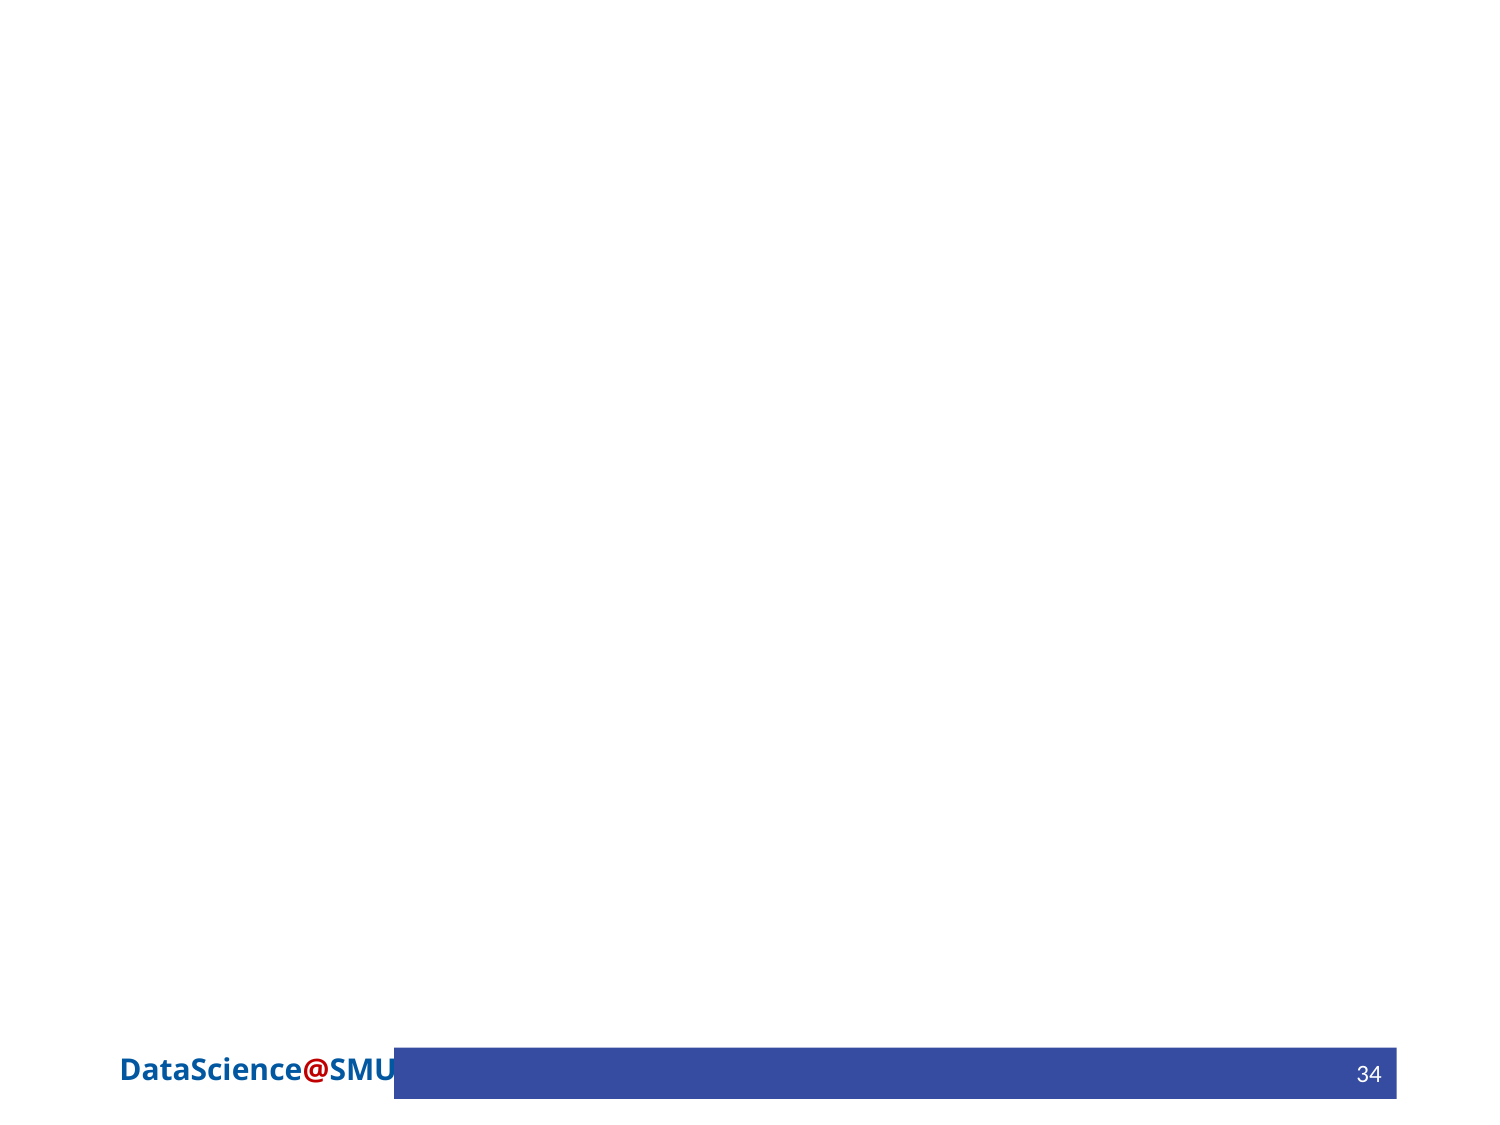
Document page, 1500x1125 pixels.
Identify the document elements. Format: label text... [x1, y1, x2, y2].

slide_number 34 [1059, 1042, 1397, 1103]
